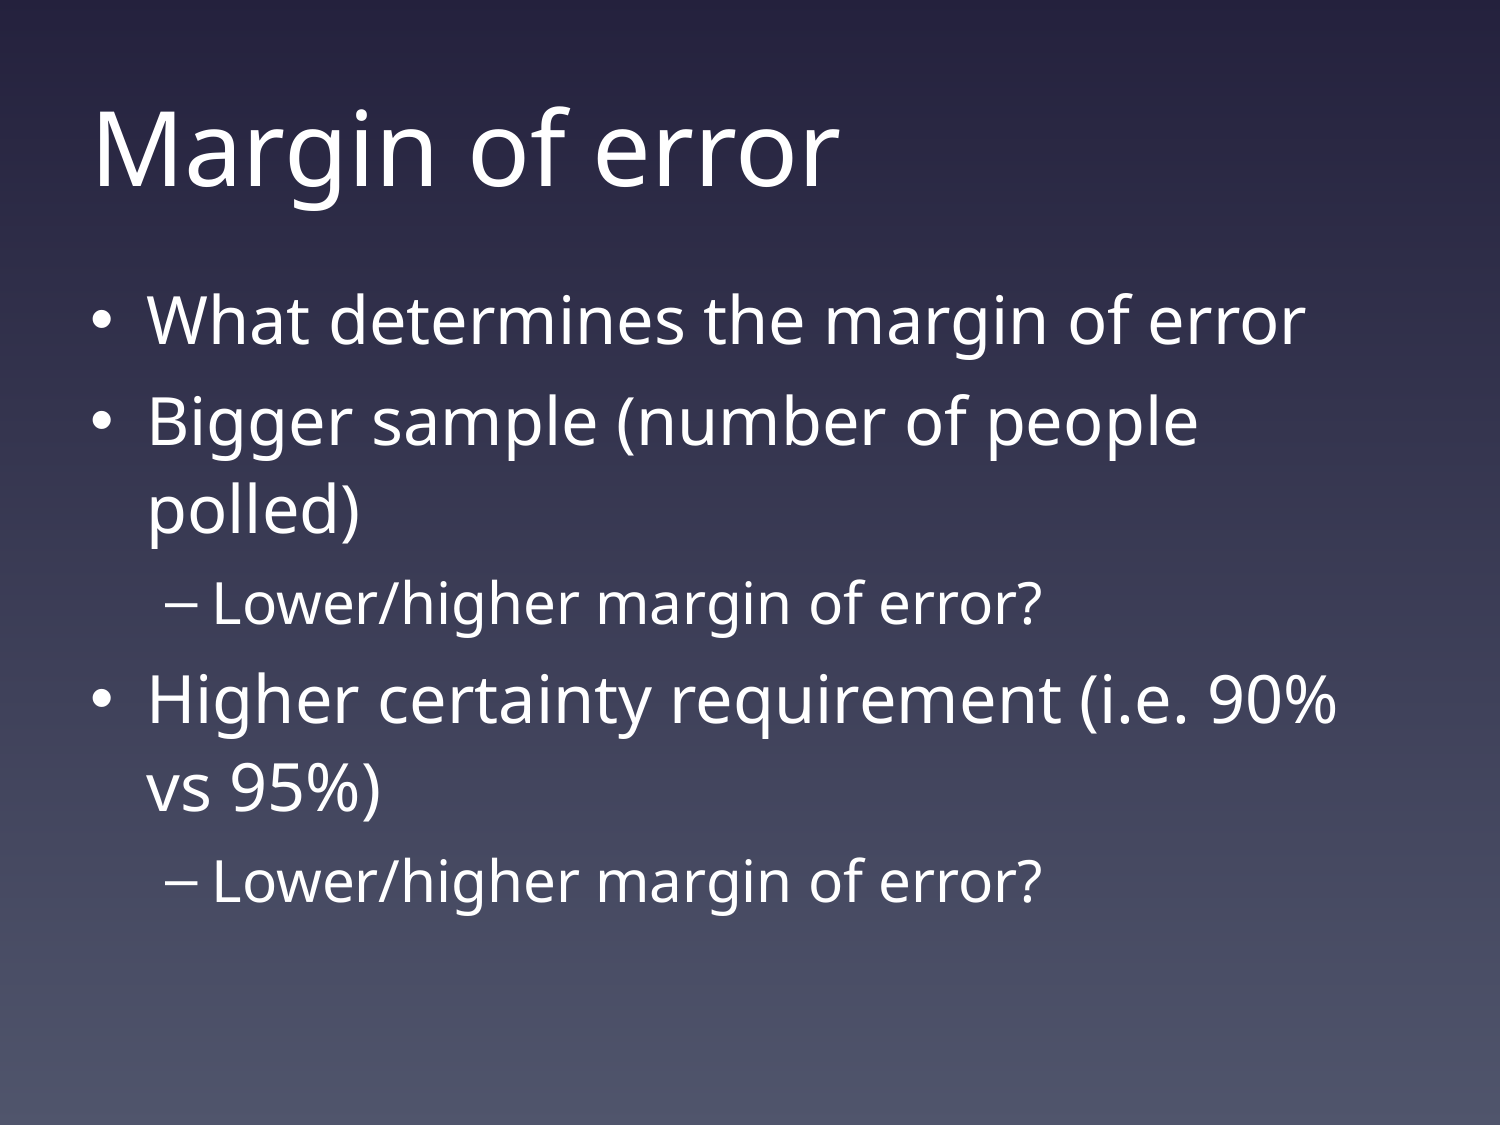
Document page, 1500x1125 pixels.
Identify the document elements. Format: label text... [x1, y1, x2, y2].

list What determines the margin of error Bigger sample (number of people polled) Lower/higher margin of error? Higher certainty requirement (i.e. 90% vs 95%) Lower/higher margin of error? [75, 262, 1425, 1005]
title Margin of error [75, 75, 1425, 262]
